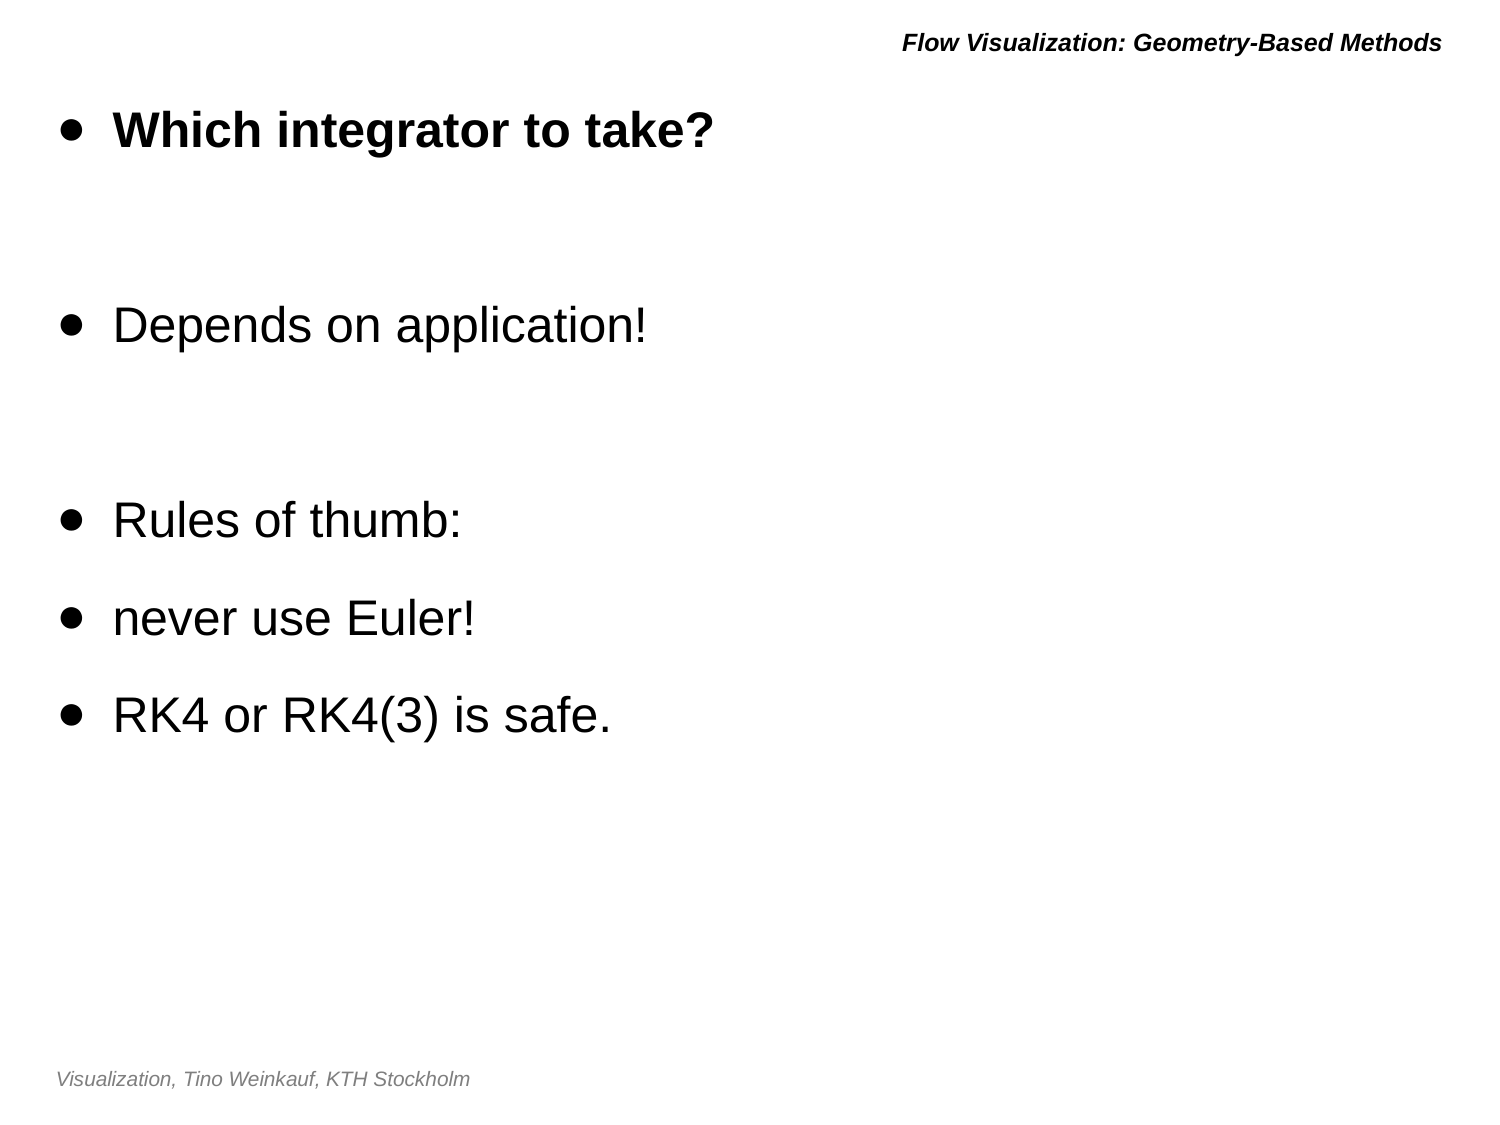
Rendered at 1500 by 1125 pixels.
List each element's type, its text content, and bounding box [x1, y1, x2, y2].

list Which integrator to take? Depends on application! Rules of thumb: never use Euler! RK4 or RK4(3) is safe. [40, 89, 1460, 1036]
title Flow Visualization: Geometry-Based Methods [237, 18, 1460, 67]
